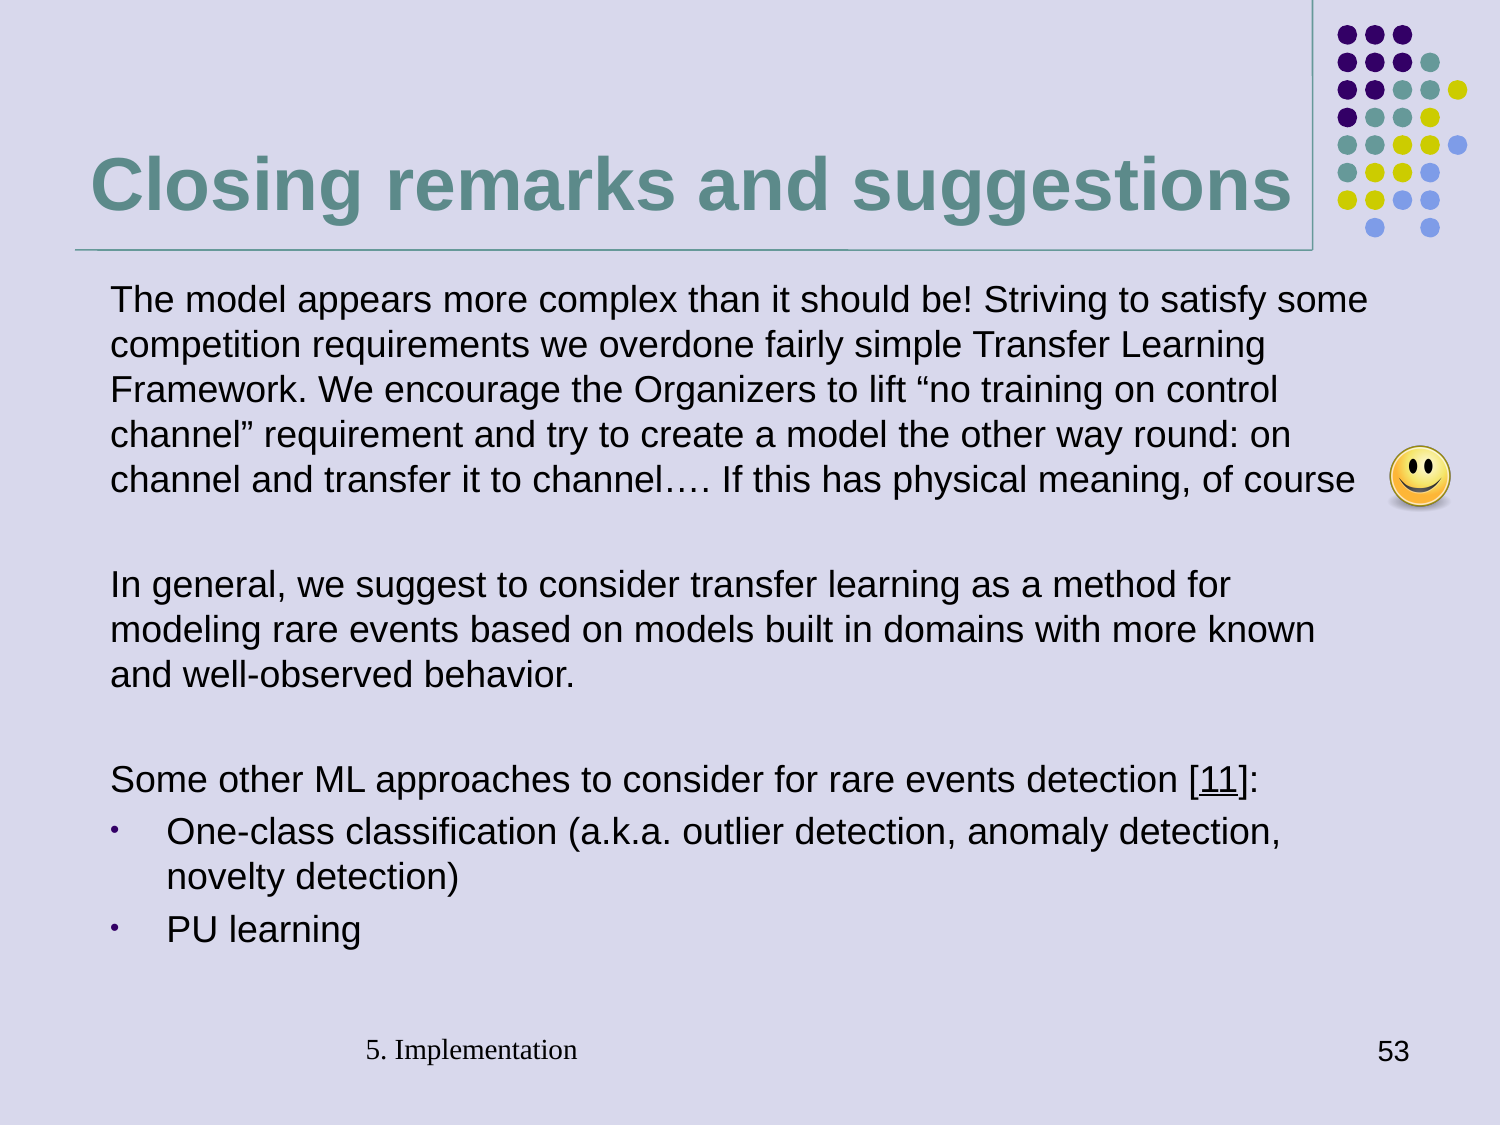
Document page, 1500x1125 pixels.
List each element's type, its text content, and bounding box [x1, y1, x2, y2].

slide_number 53 [1074, 1025, 1425, 1100]
title Closing remarks and suggestions [75, 20, 1313, 233]
footer 5. Implementation [75, 1023, 869, 1099]
picture [1381, 438, 1460, 517]
